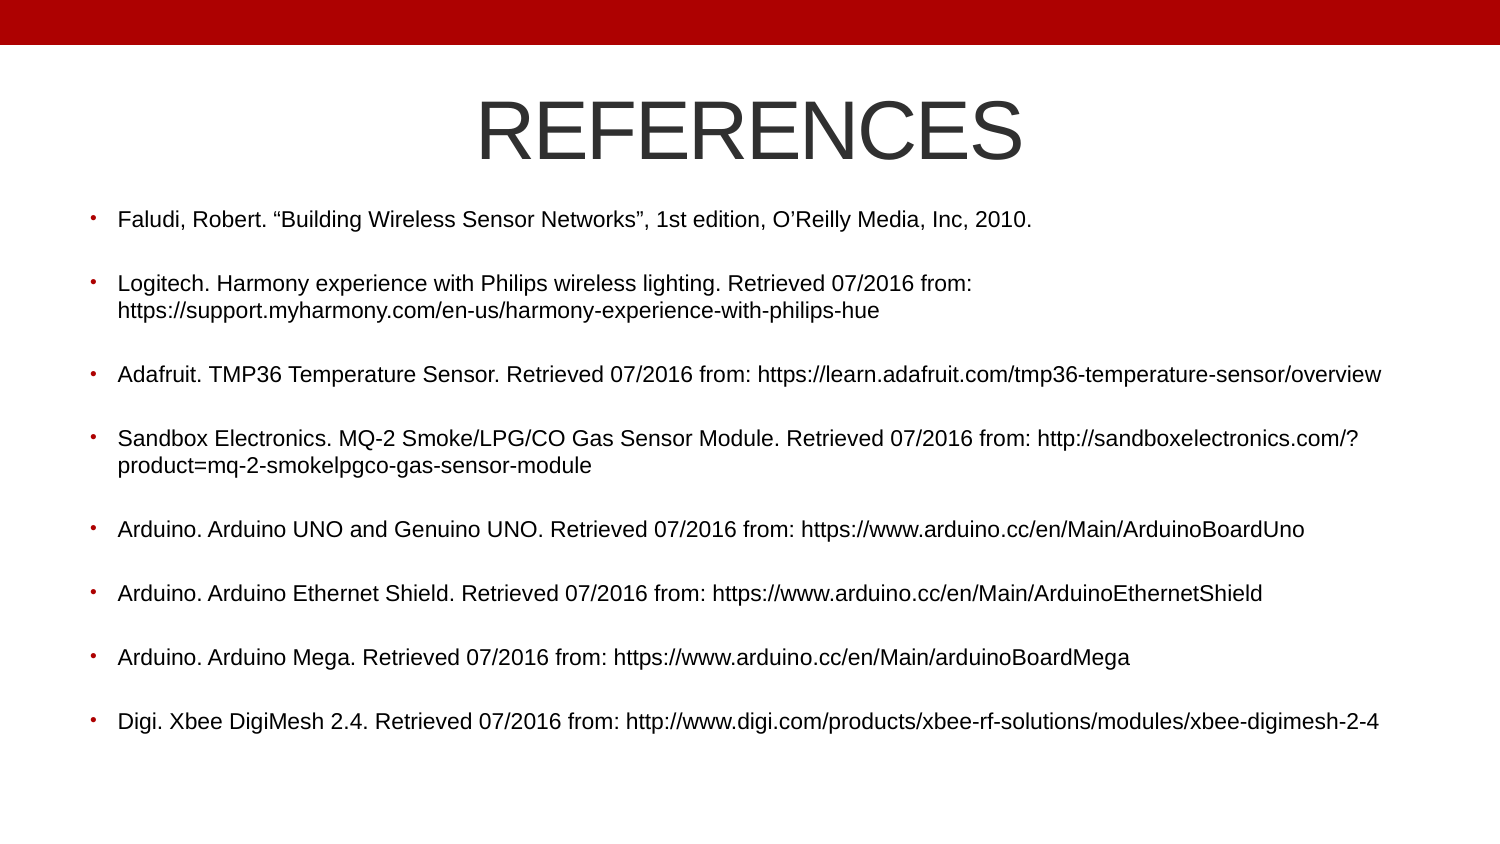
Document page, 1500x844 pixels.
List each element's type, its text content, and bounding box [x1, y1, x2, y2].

list Faludi, Robert. “Building Wireless Sensor Networks”, 1st edition, O’Reilly Media, Inc, 2010. Logitech. Harmony experience with Philips wireless lighting. Retrieved 07/2016 from: https://support.myharmony.com/en-us/harmony-experience-with-philips-hue Adafruit. TMP36 Temperature Sensor. Retrieved 07/2016 from: https://learn.adafruit.com/tmp36-temperature-sensor/overview Sandbox Electronics. MQ-2 Smoke/LPG/CO Gas Sensor Module. Retrieved 07/2016 from: http://sandboxelectronics.com/?product=mq-2-smokelpgco-gas-sensor-module Arduino. Arduino UNO and Genuino UNO. Retrieved 07/2016 from: https://www.arduino.cc/en/Main/ArduinoBoardUno Arduino. Arduino Ethernet Shield. Retrieved 07/2016 from: https://www.arduino.cc/en/Main/ArduinoEthernetShield Arduino. Arduino Mega. Retrieved 07/2016 from: https://www.arduino.cc/en/Main/arduinoBoardMega Digi. Xbee DigiMesh 2.4. Retrieved 07/2016 from: http://www.digi.com/products/xbee-rf-solutions/modules/xbee-digimesh-2-4 [75, 196, 1425, 797]
title REFERENCES [75, 65, 1425, 188]
